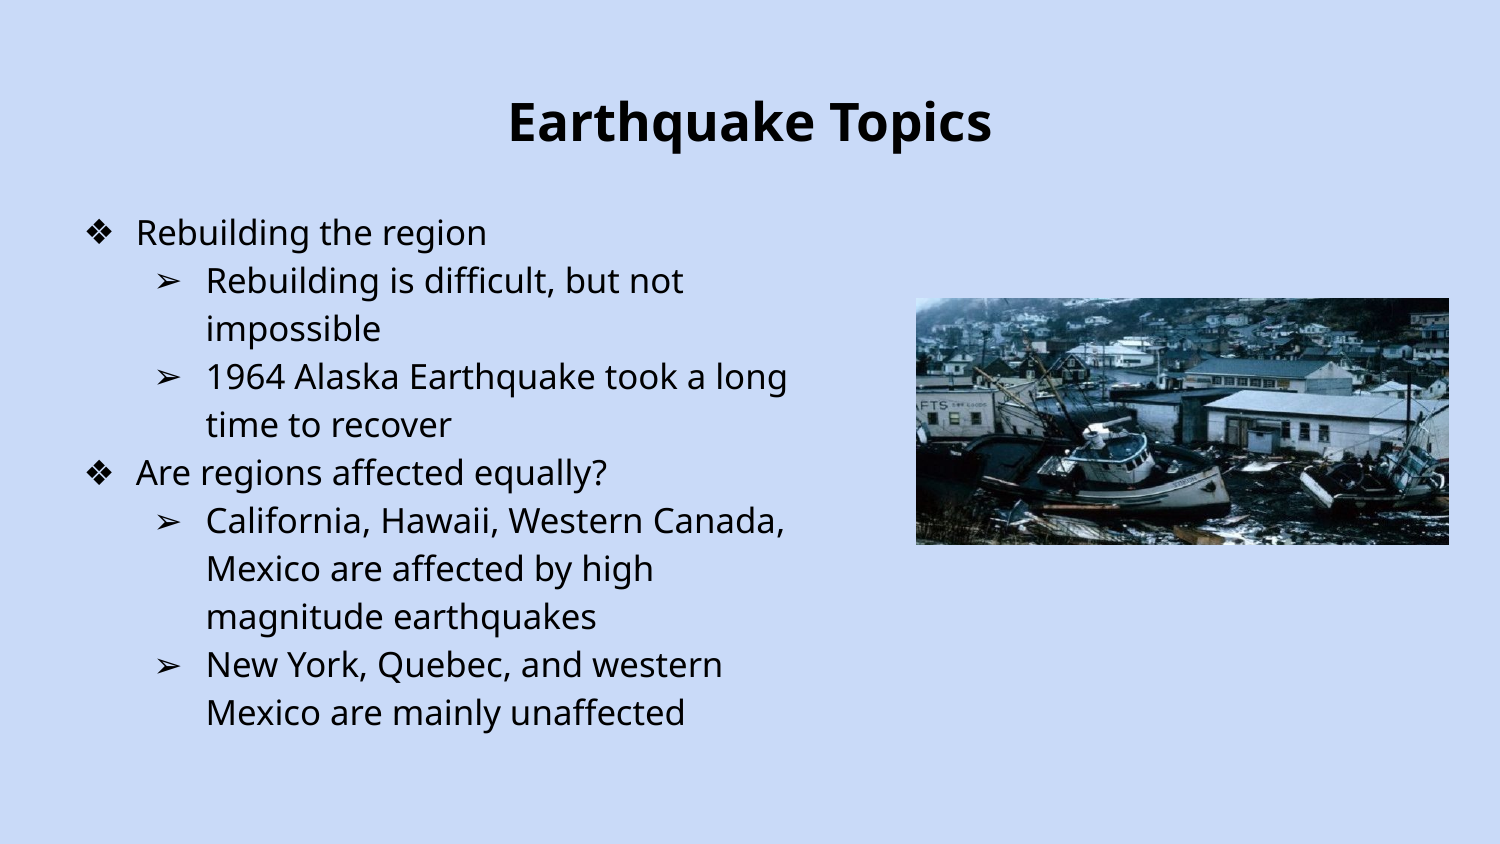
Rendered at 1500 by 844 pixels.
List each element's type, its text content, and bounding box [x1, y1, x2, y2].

list Rebuilding the region Rebuilding is difficult, but not impossible 1964 Alaska Earthquake took a long time to recover Are regions affected equally? California, Hawaii, Western Canada, Mexico are affected by high magnitude earthquakes New York, Quebec, and western Mexico are mainly unaffected [51, 189, 851, 750]
title Earthquake Topics [51, 72, 1449, 167]
picture [916, 298, 1450, 546]
